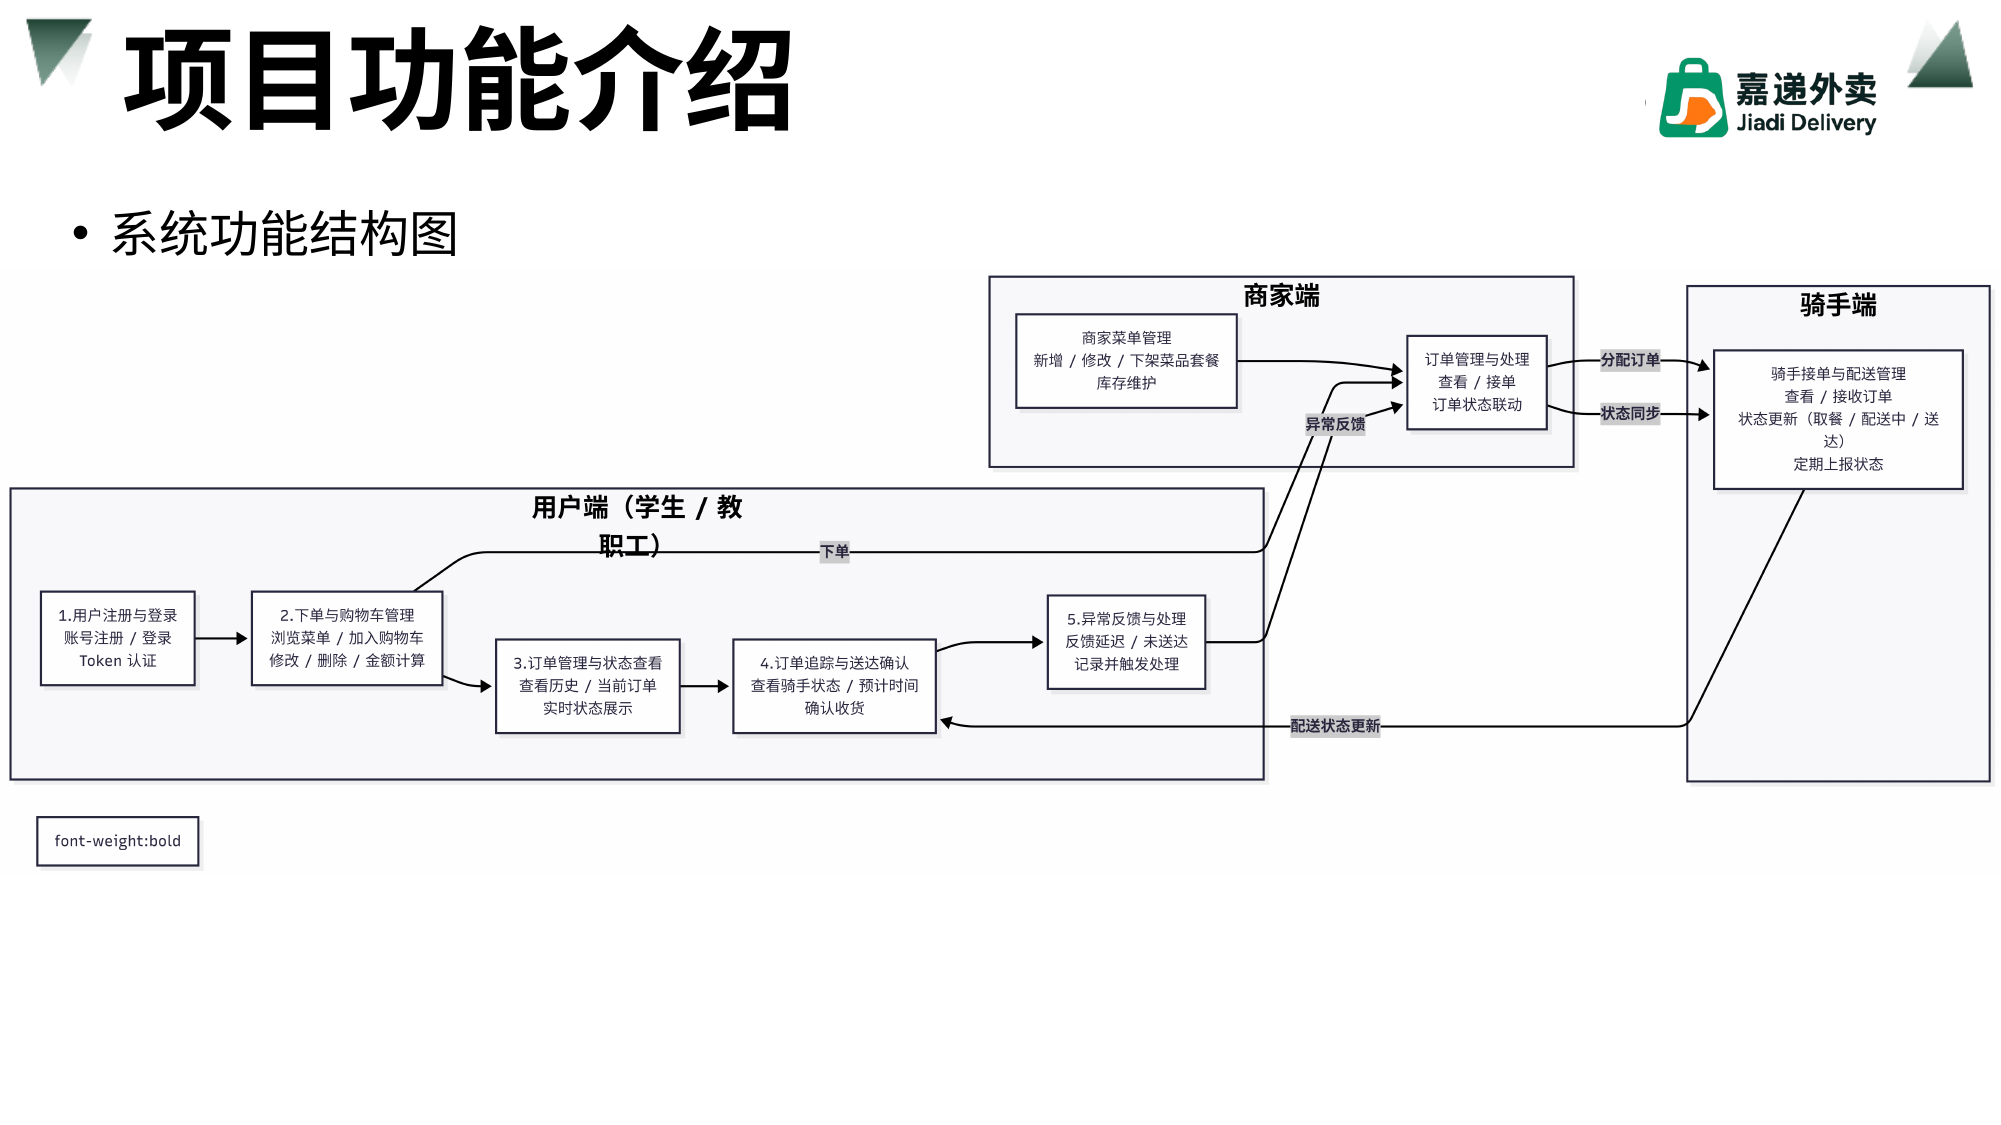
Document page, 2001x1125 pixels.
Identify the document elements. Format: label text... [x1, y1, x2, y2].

picture [1645, 0, 2000, 189]
picture [0, 0, 119, 108]
text_box 系统功能结构图 [56, 201, 1894, 268]
picture [0, 268, 2000, 874]
text_box 项目功能介绍 [107, 0, 1645, 153]
